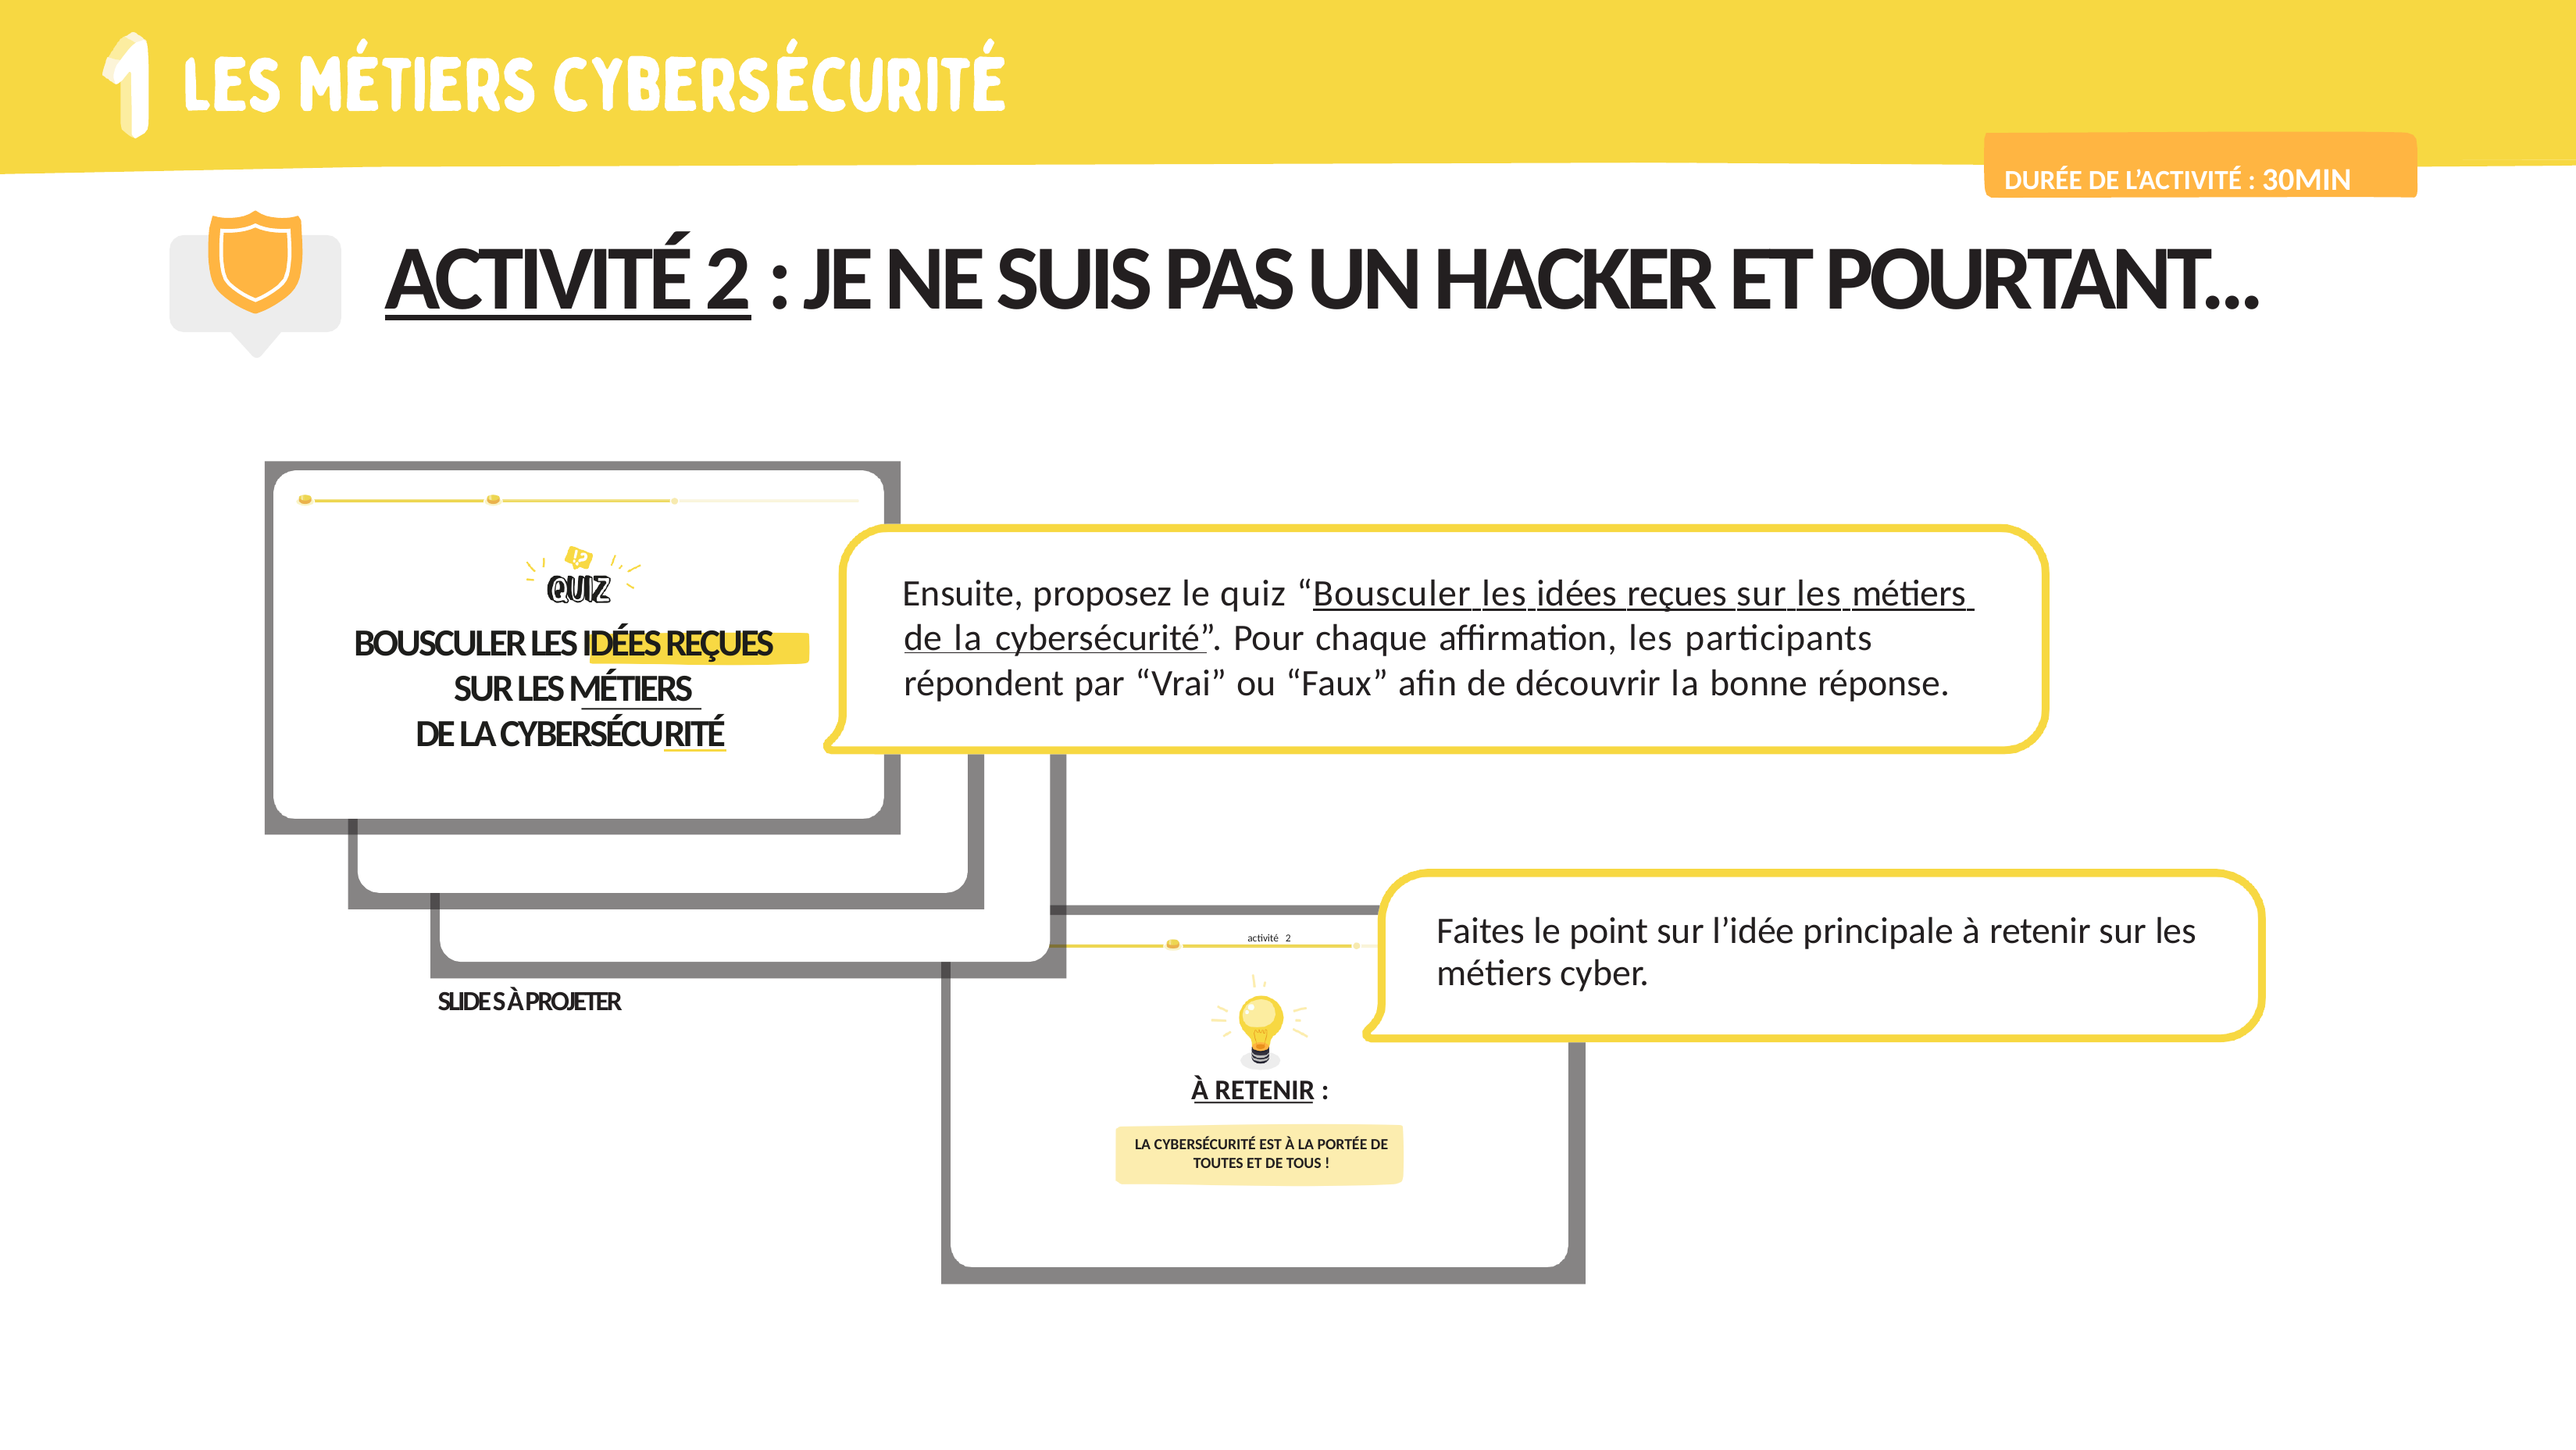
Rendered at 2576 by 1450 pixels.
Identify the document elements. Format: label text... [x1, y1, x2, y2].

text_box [940, 869, 2266, 1284]
text_box À [430, 898, 1067, 968]
title ACTIVITÉ 2 : JE NE SUIS PAS UN HACKER ET POURTANT... [383, 207, 2418, 459]
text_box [348, 902, 1051, 962]
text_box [430, 902, 1067, 979]
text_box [264, 461, 2050, 894]
text_box SLIDE S À PROJETER [436, 984, 637, 1016]
text_box ACTIVITÉ 2 : NE LAISSEZ PAS LES CYBERCRIMINELS... [940, 869, 2055, 983]
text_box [0, 0, 2576, 198]
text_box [169, 210, 342, 359]
